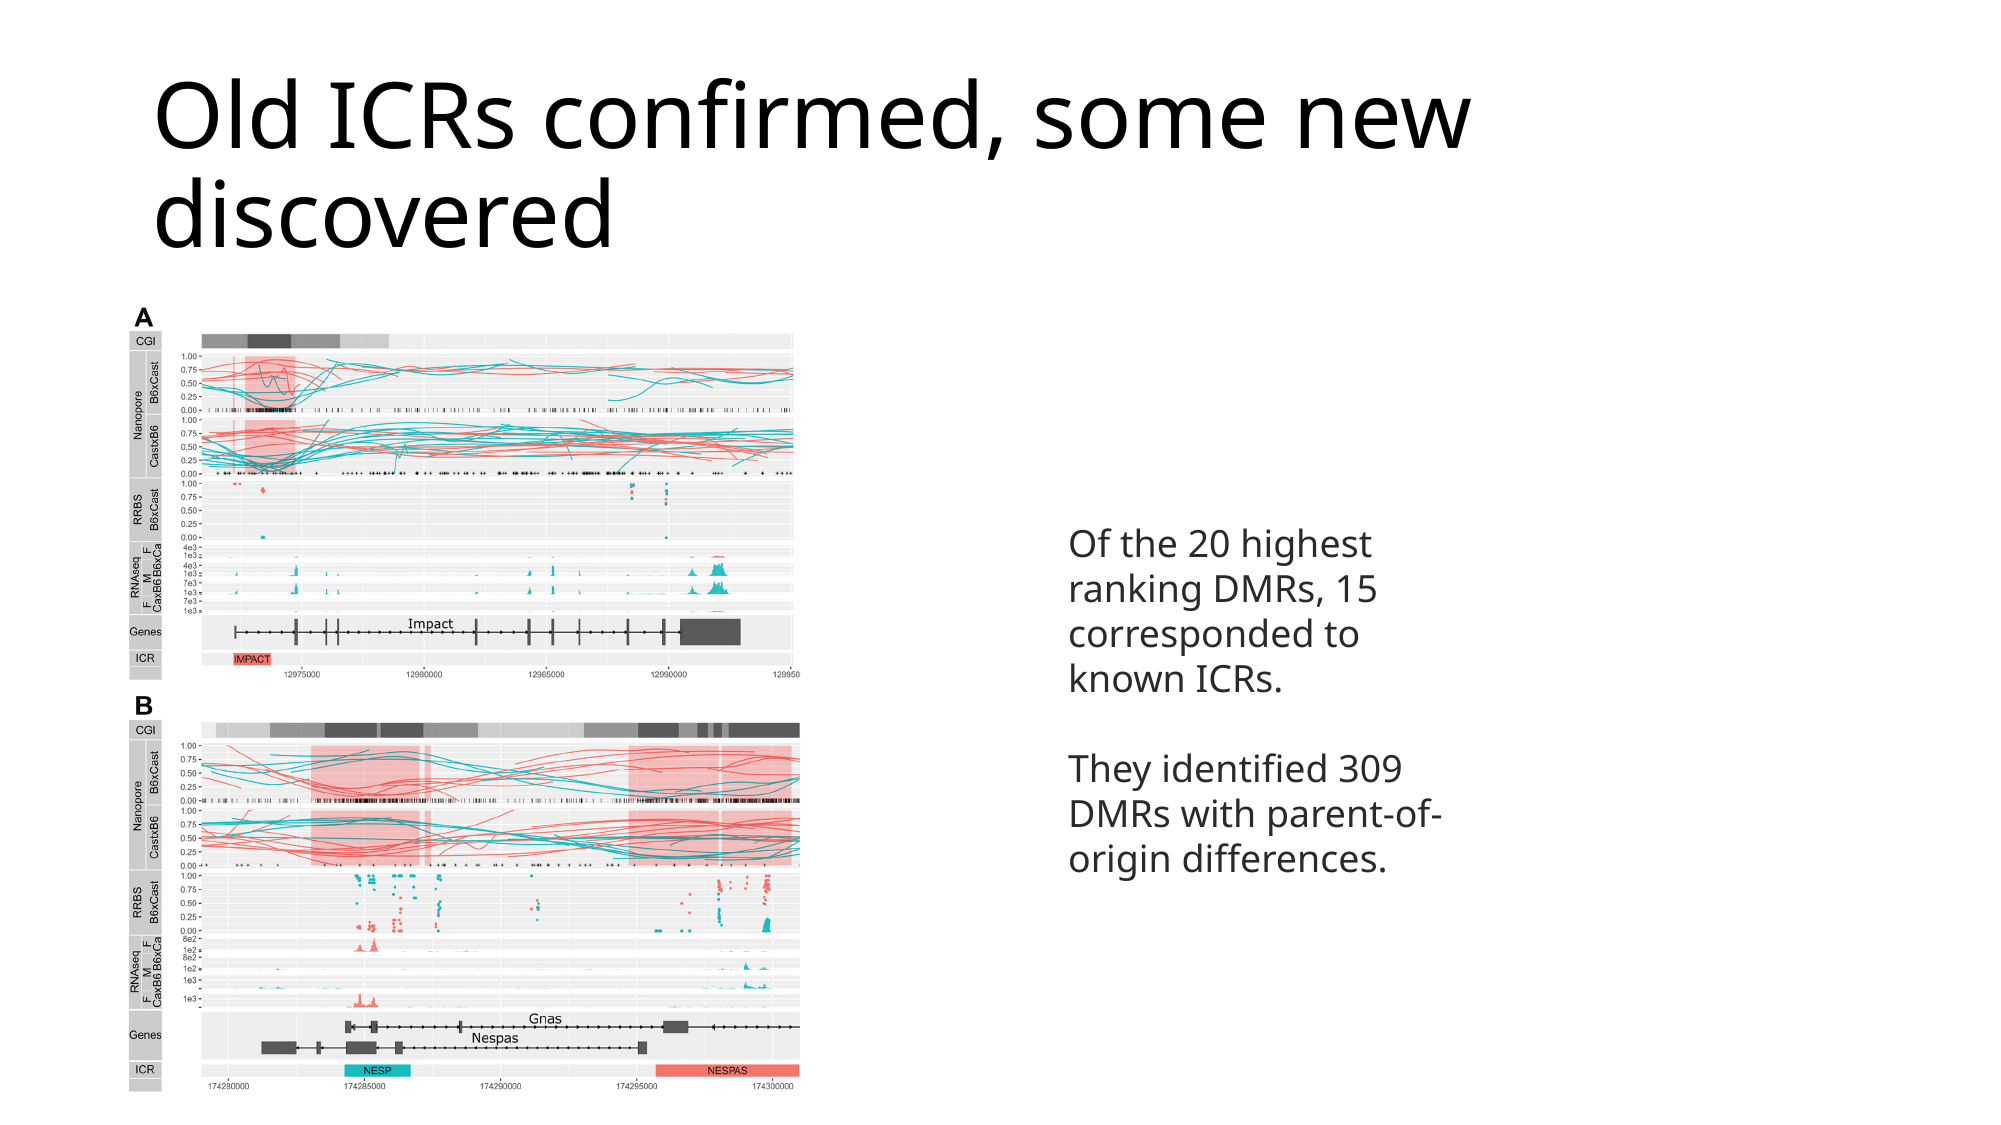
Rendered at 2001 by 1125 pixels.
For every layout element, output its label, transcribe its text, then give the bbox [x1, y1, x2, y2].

title Old ICRs confirmed, some new discovered [137, 59, 1863, 278]
picture [127, 300, 801, 1094]
text_box Of the 20 highest ranking DMRs, 15 corresponded to known ICRs. They identified 309 DMRs with parent-of-origin differences. [1053, 512, 1504, 888]
